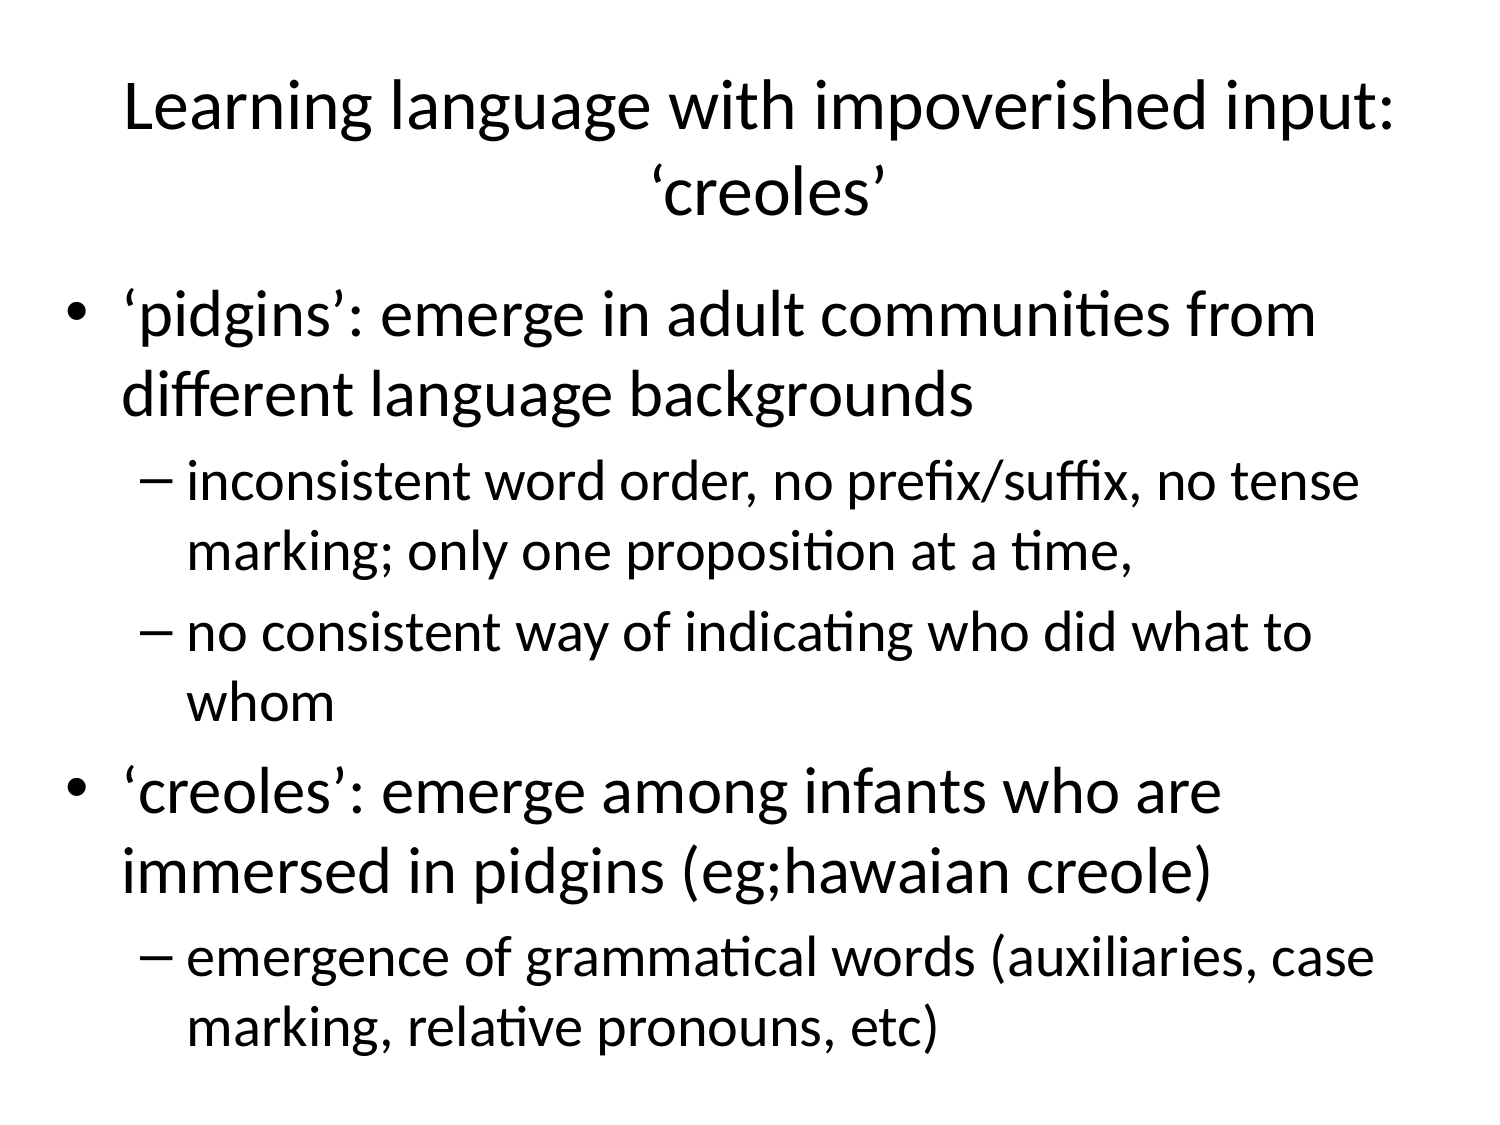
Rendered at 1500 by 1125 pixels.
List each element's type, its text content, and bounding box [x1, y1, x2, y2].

title Learning language with impoverished input: ‘creoles’ [87, 50, 1450, 238]
list ‘pidgins’: emerge in adult communities from different language backgrounds inconsistent word order, no prefix/suffix, no tense marking; only one proposition at a time, no consistent way of indicating who did what to whom ‘creoles’: emerge among infants who are immersed in pidgins (eg;hawaian creole) emergence of grammatical words (auxiliaries, case marking, relative pronouns, etc) [50, 262, 1463, 1100]
